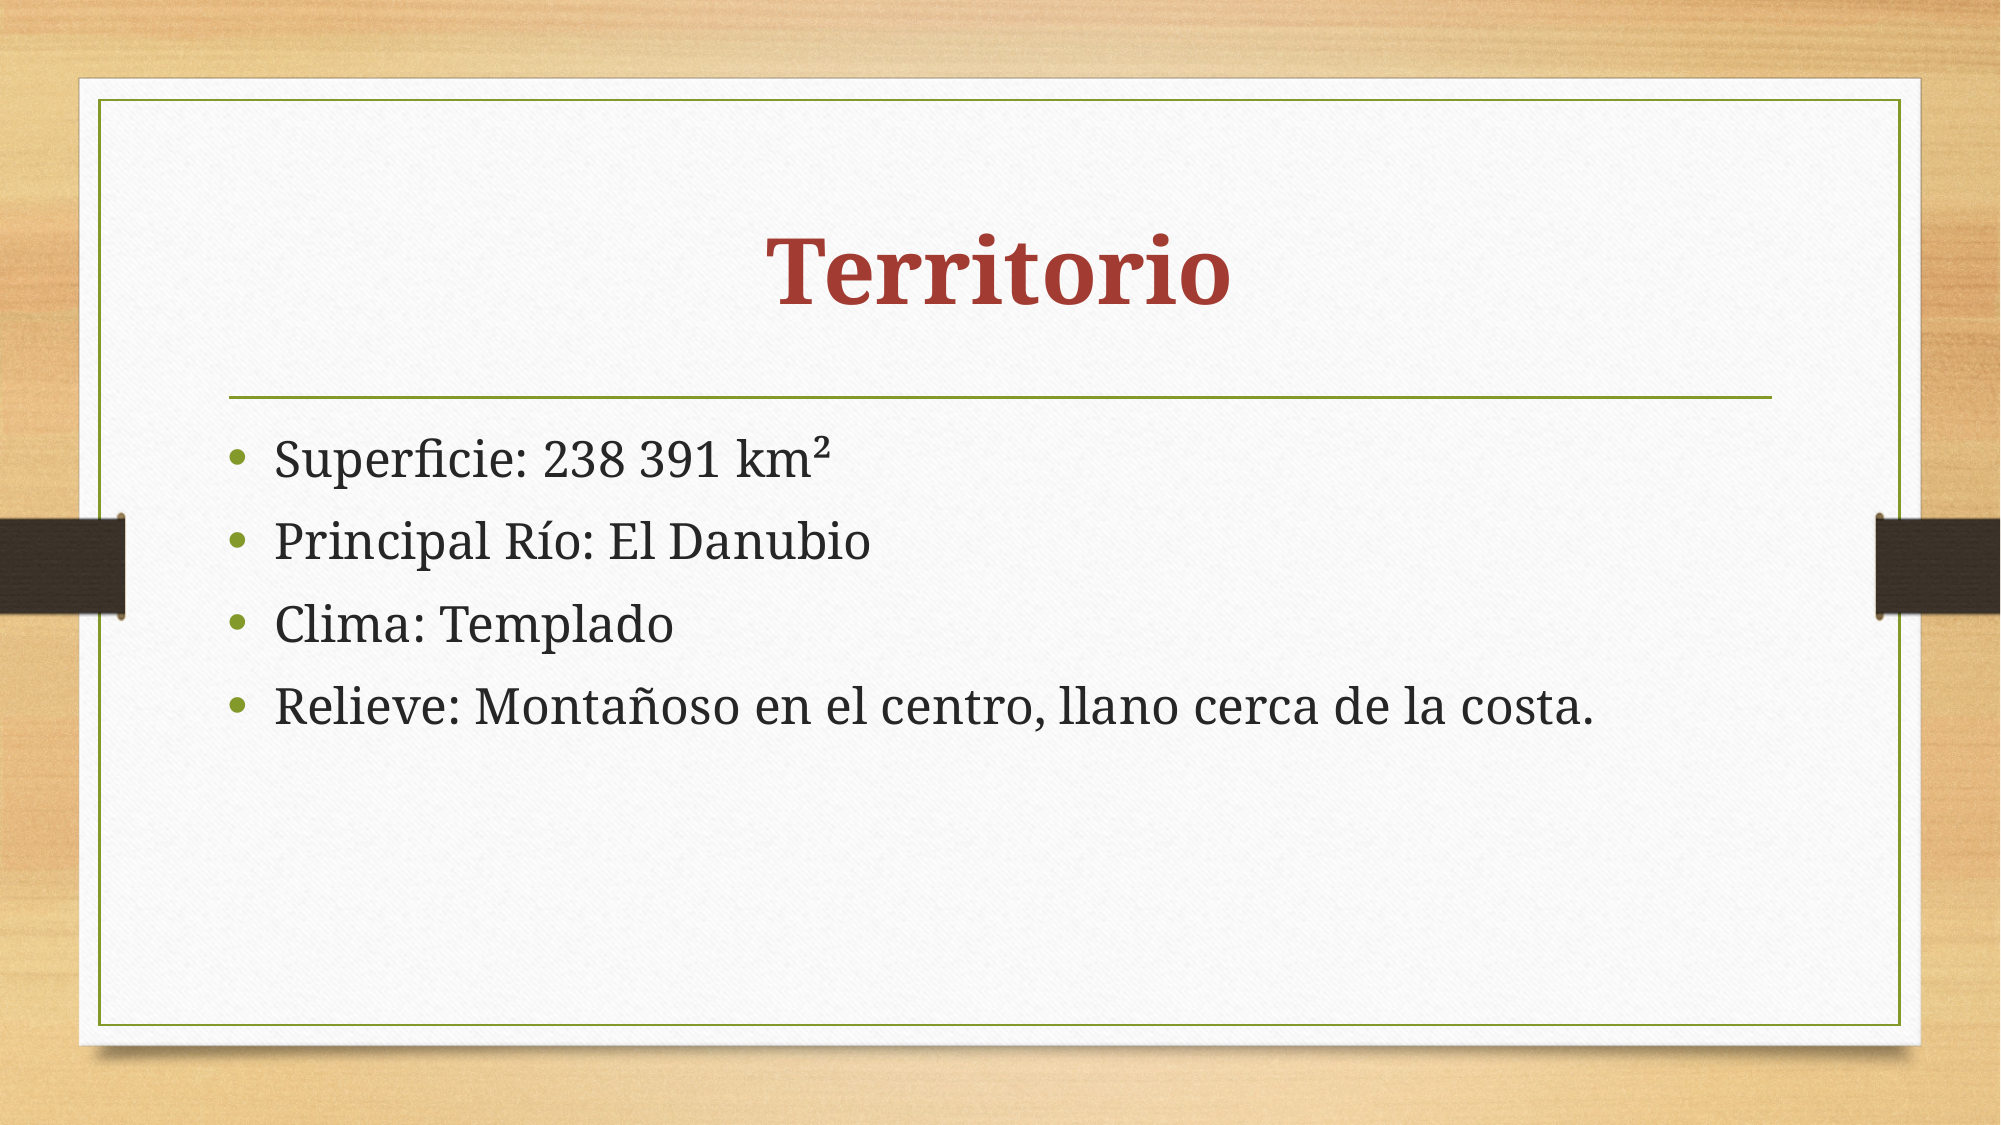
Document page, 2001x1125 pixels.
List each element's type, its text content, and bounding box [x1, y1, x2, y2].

title Territorio [212, 161, 1788, 375]
list Superficie: 238 391​ km² Principal Río: El Danubio Clima: Templado Relieve: Montañoso en el centro, llano cerca de la costa. [212, 419, 1788, 964]
picture [0, 0, 2001, 1125]
